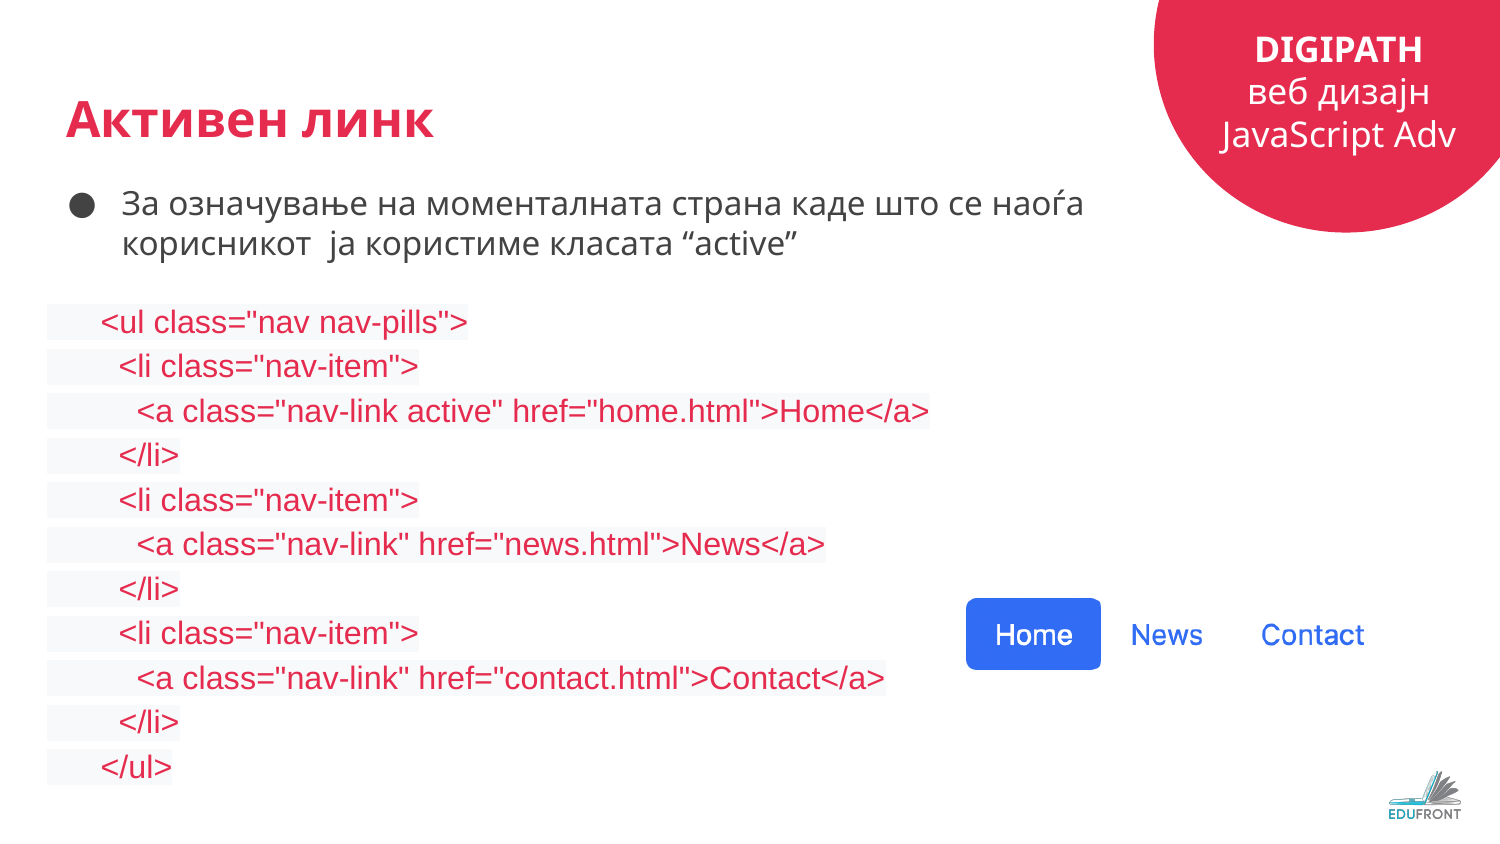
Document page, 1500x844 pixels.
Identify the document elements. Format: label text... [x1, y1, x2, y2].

picture [1389, 771, 1461, 819]
title Aктивен линк [51, 72, 1449, 167]
picture [935, 571, 1450, 697]
list За означување на моменталната страна каде што се наоѓа корисникот ја користиме класата “active” <ul class="nav nav-pills"> <li class="nav-item"> <a class="nav-link active" href="home.html">Home</a> </li> <li class="nav-item"> <a class="nav-link" href="news.html">News</a> </li> <li class="nav-item"> <a class="nav-link" href="contact.html">Contact</a> </li> </ul> [31, 166, 1392, 728]
